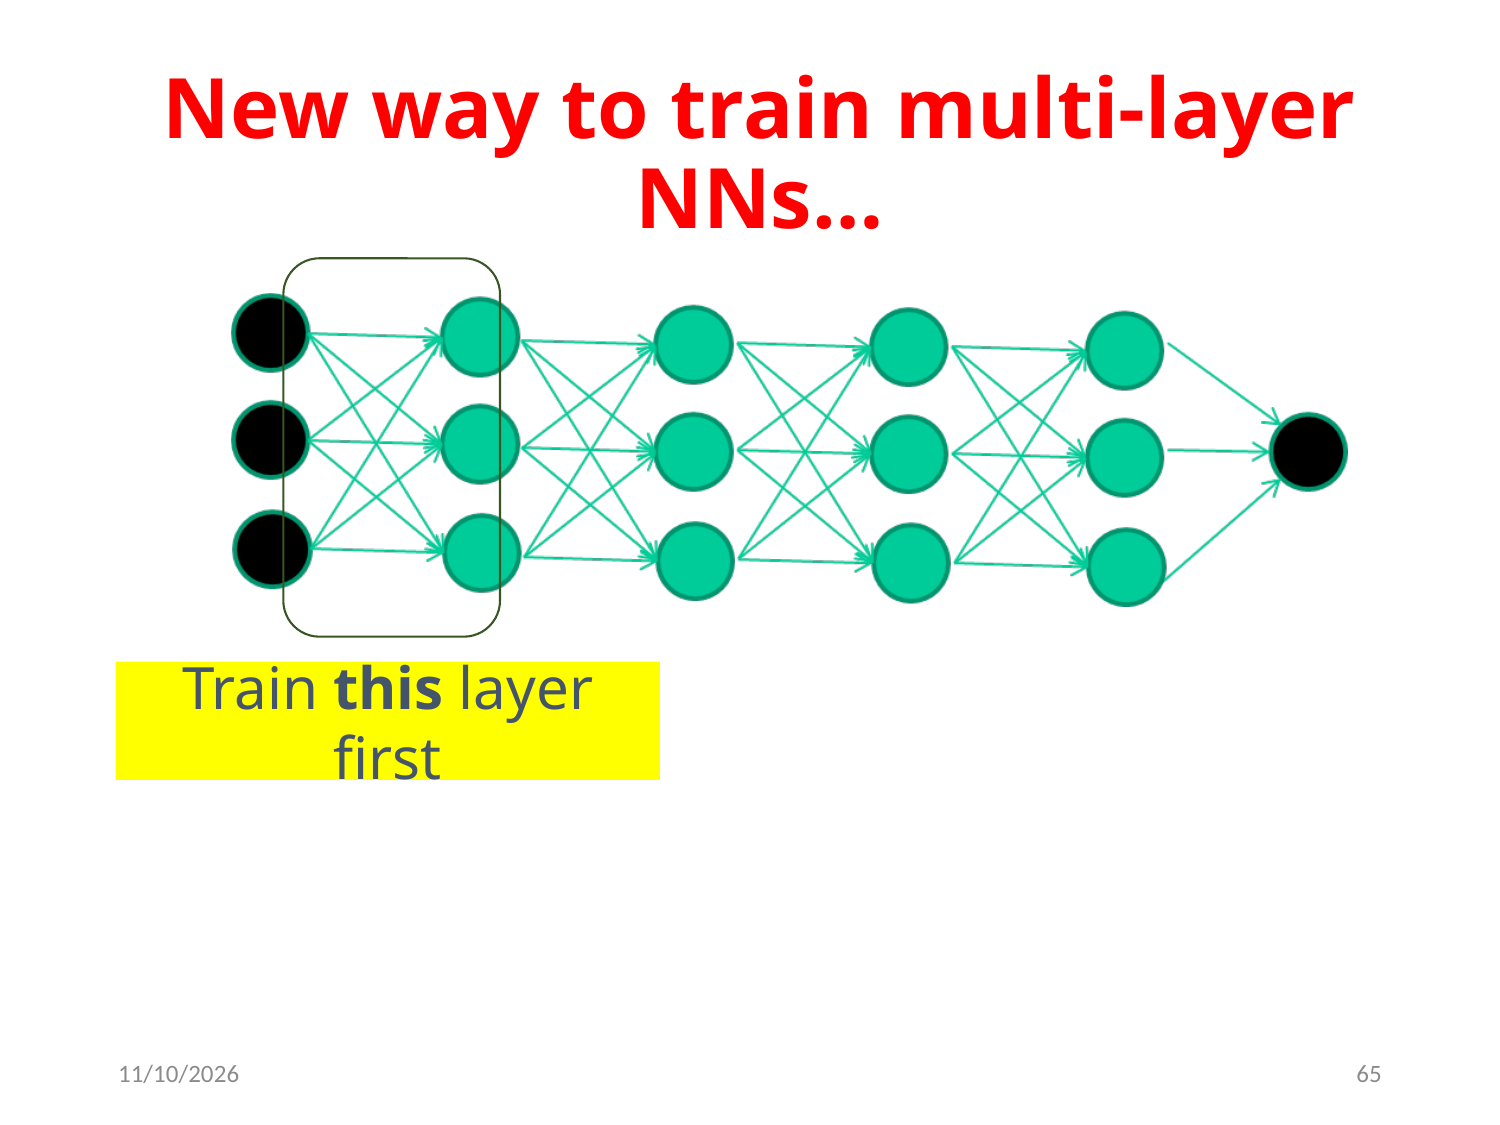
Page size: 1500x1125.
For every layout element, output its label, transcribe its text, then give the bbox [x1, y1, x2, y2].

title New way to train multi-layer NNs… [32, 50, 1487, 264]
slide_number 65 [1059, 1042, 1397, 1103]
text_box Train this layer first [115, 661, 660, 780]
text_box [282, 257, 501, 293]
picture [231, 293, 1348, 607]
text_box [282, 607, 501, 638]
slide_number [103, 1042, 441, 1103]
